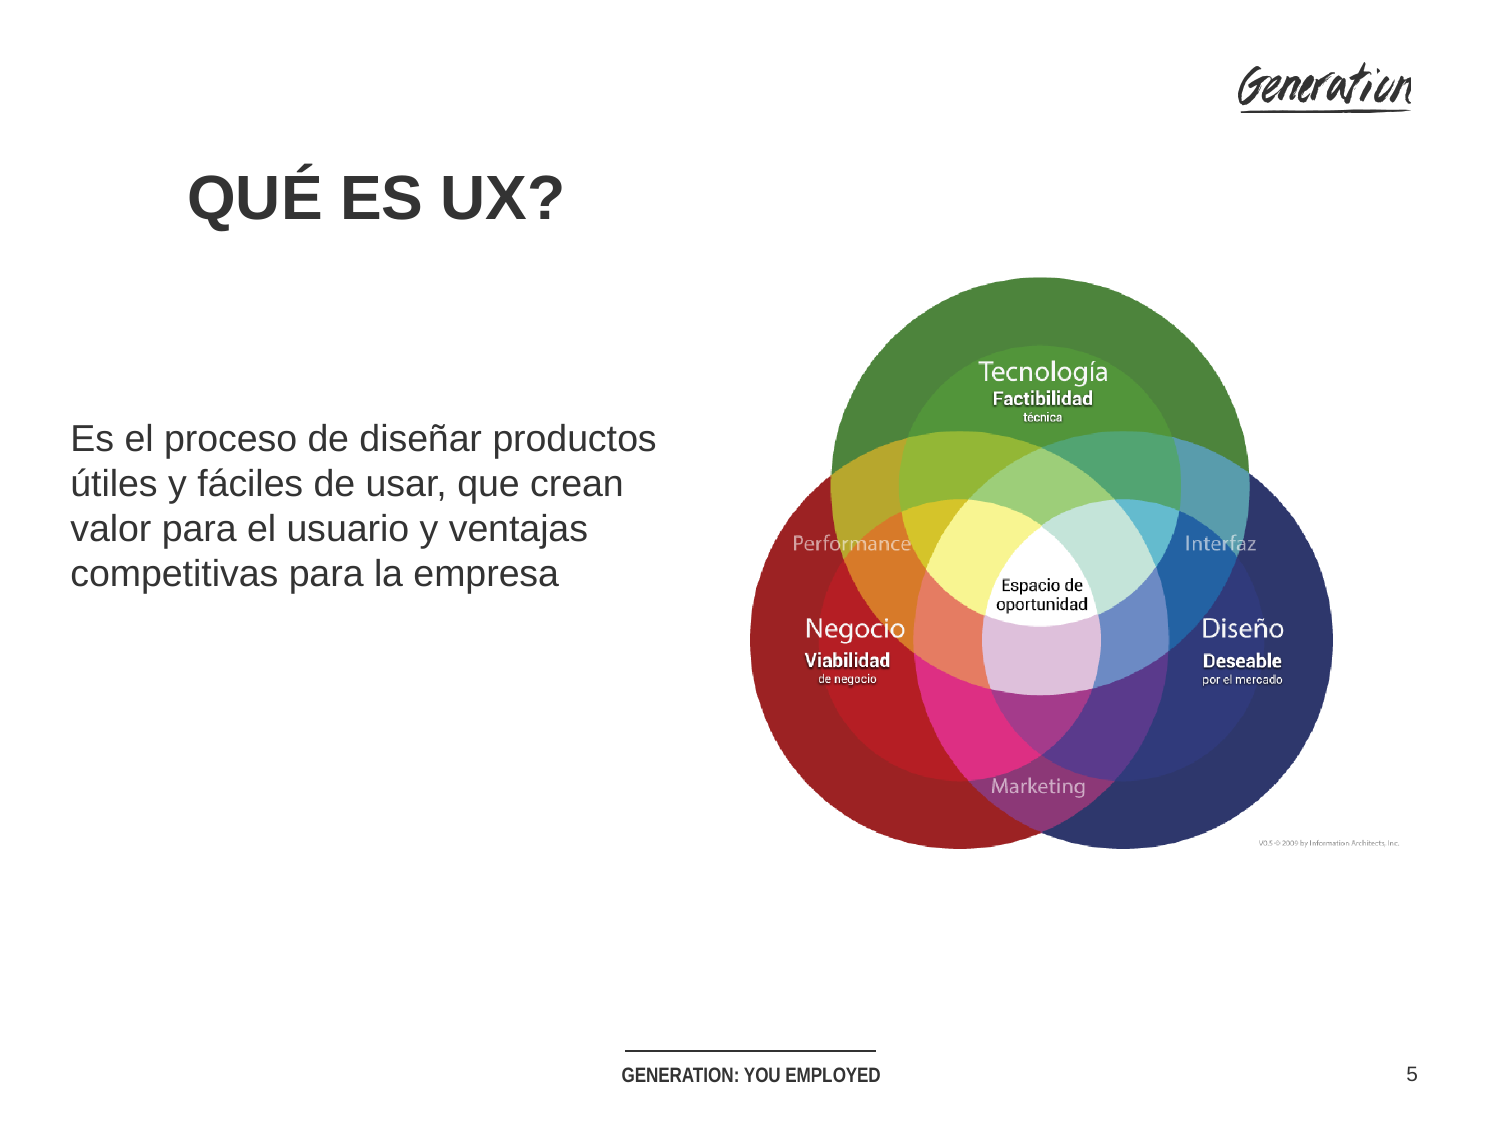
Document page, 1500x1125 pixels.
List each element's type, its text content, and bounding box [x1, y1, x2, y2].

picture [690, 258, 1448, 868]
title QUÉ ES UX? [187, 149, 1500, 241]
list Es el proceso de diseñar productos útiles y fáciles de usar, que crean valor para el usuario y ventajas competitivas para la empresa [70, 413, 685, 753]
picture [1238, 62, 1411, 113]
